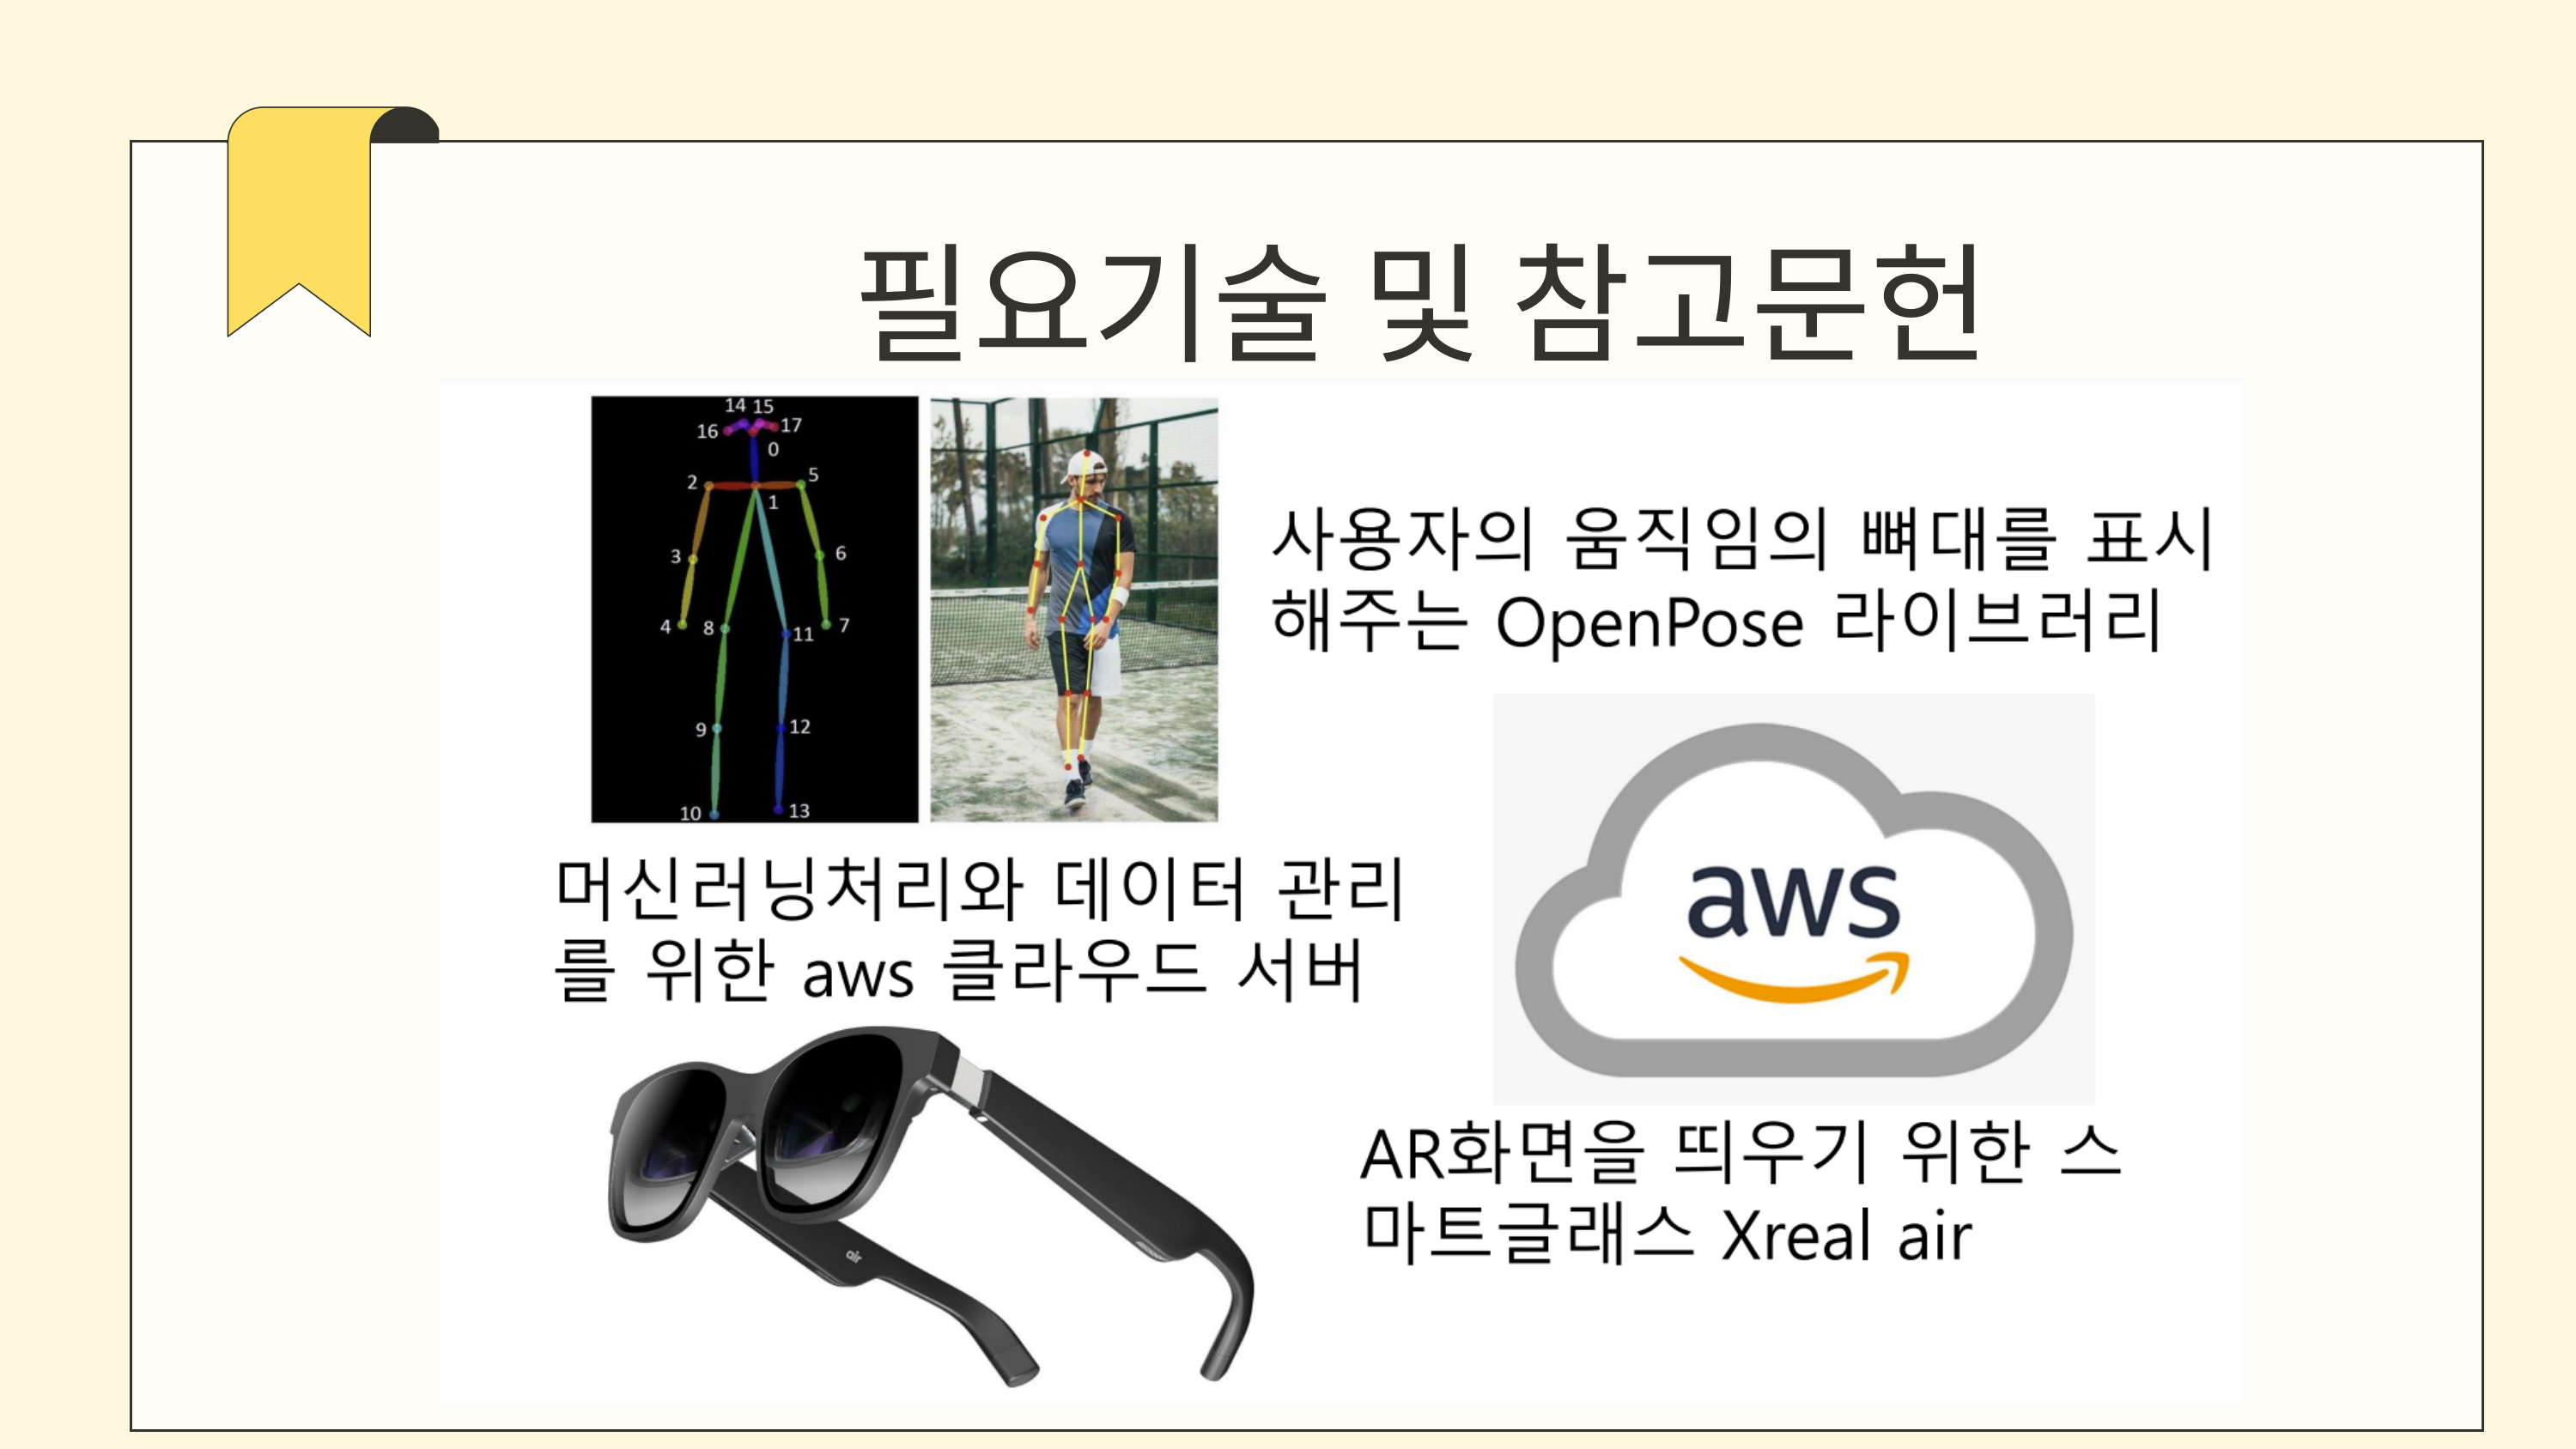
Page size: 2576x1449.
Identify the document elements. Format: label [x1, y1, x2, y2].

text_box [131, 140, 2483, 1431]
text_box [226, 106, 440, 138]
